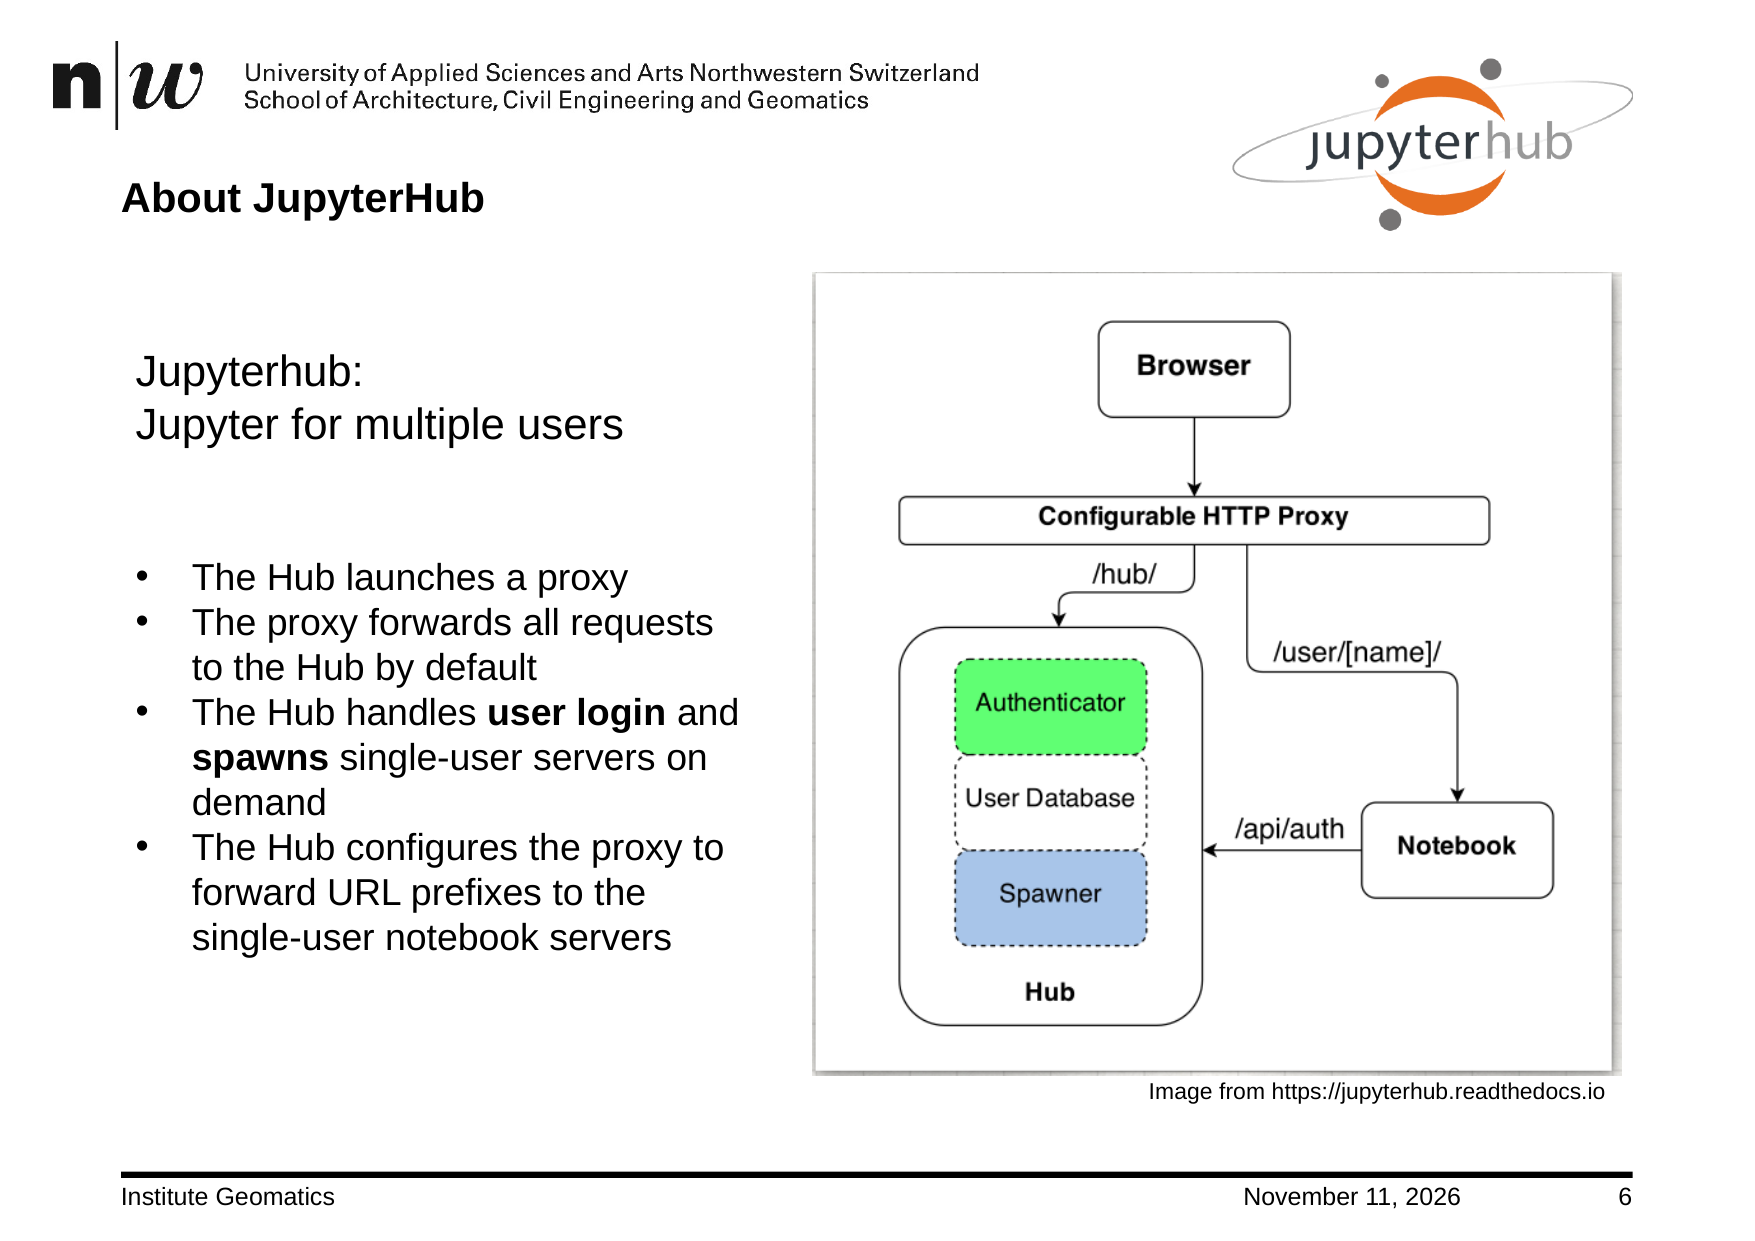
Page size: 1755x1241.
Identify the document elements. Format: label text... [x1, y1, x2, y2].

text_box Image from https://jupyterhub.readthedocs.io [1133, 1083, 1621, 1112]
text_box Jupyterhub: Jupyter for multiple users The Hub launches a proxy The proxy forwards all requests to the Hub by default The Hub handles user login and spawns single-user servers on demand The Hub configures the proxy to forward URL prefixes to the single-user notebook servers [120, 335, 759, 1011]
picture [812, 0, 1633, 1076]
slide_number 6 [1490, 1180, 1633, 1211]
picture [53, 41, 978, 130]
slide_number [1349, 1180, 1490, 1211]
footer Institute Geomatics [120, 1180, 1349, 1211]
title About JupyterHub [120, 171, 1226, 231]
